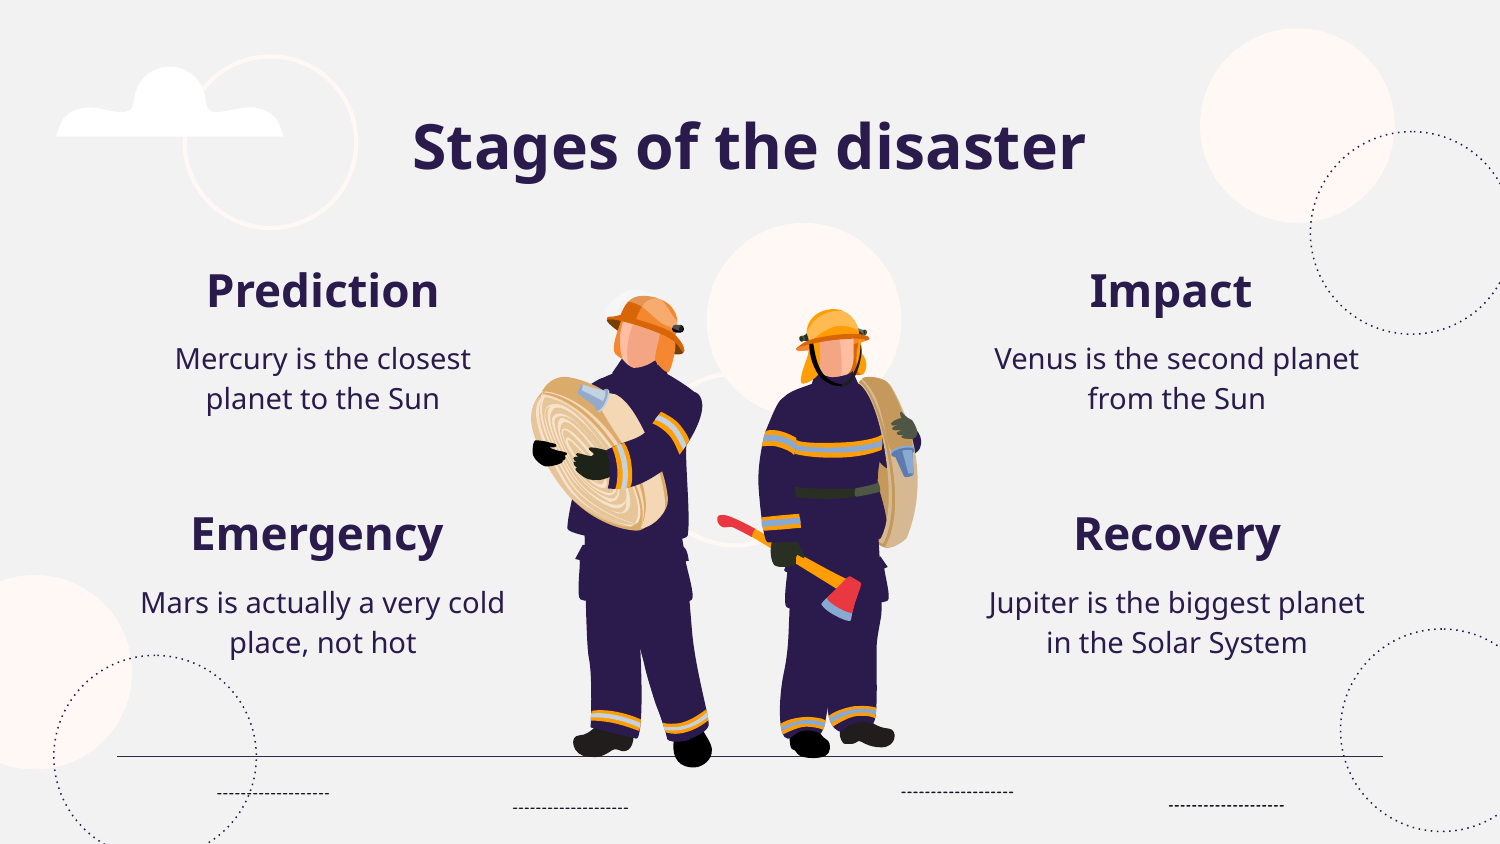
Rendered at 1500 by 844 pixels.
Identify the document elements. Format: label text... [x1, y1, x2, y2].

subtitle Jupiter is the biggest planet in the Solar System [971, 563, 1383, 651]
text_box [716, 308, 937, 759]
subtitle Prediction [117, 257, 529, 320]
title Stages of the disaster [116, 91, 1383, 186]
subtitle Emergency [117, 500, 516, 563]
subtitle Impact [971, 257, 1383, 320]
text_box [521, 288, 717, 769]
subtitle Venus is the second planet from the Sun [971, 320, 1383, 407]
subtitle Recovery [971, 500, 1383, 563]
subtitle Mars is actually a very cold place, not hot [117, 563, 516, 651]
subtitle Mercury is the closest planet to the Sun [117, 320, 516, 407]
